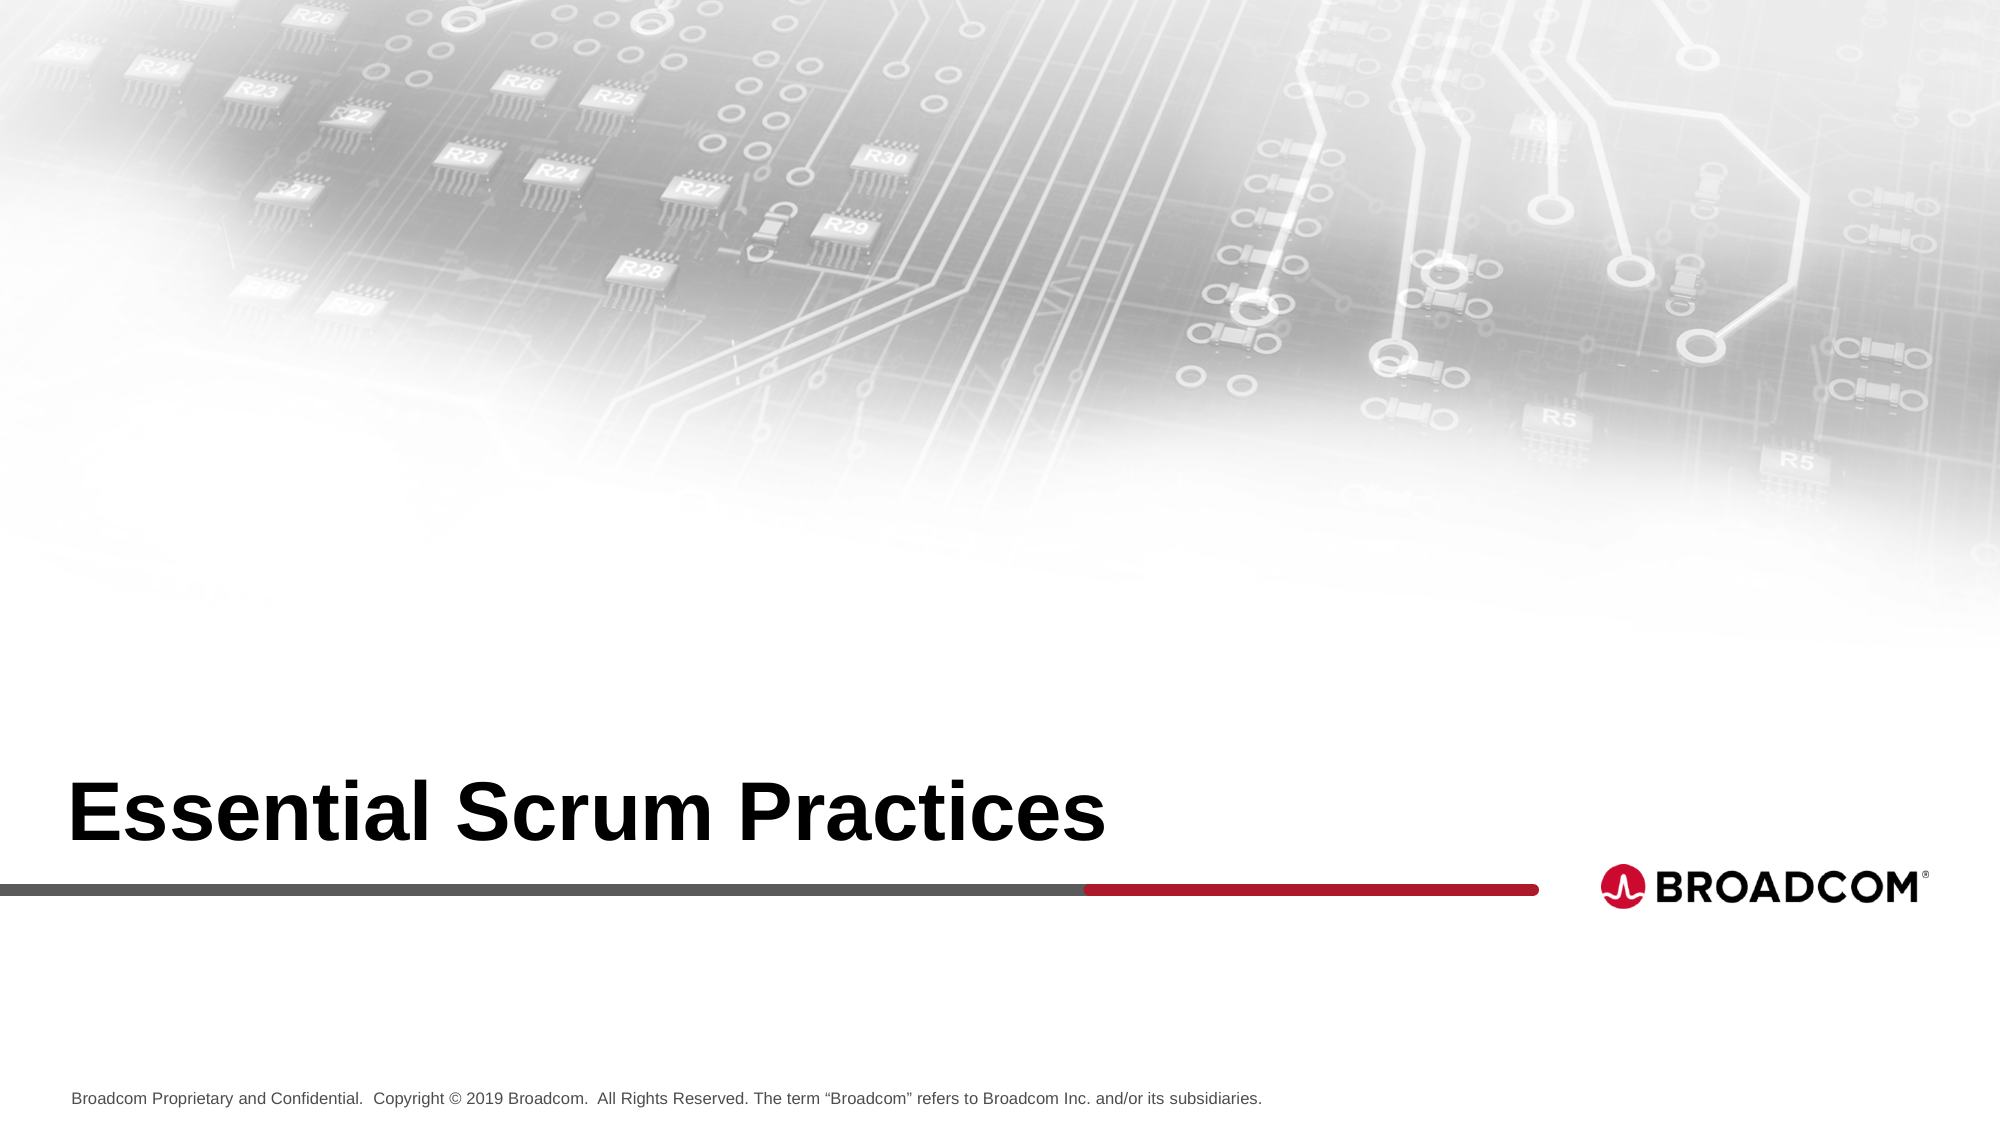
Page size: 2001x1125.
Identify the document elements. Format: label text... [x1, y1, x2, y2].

picture [0, 0, 2000, 691]
list Essential Scrum Practices [67, 559, 1493, 858]
picture [1601, 864, 1929, 909]
